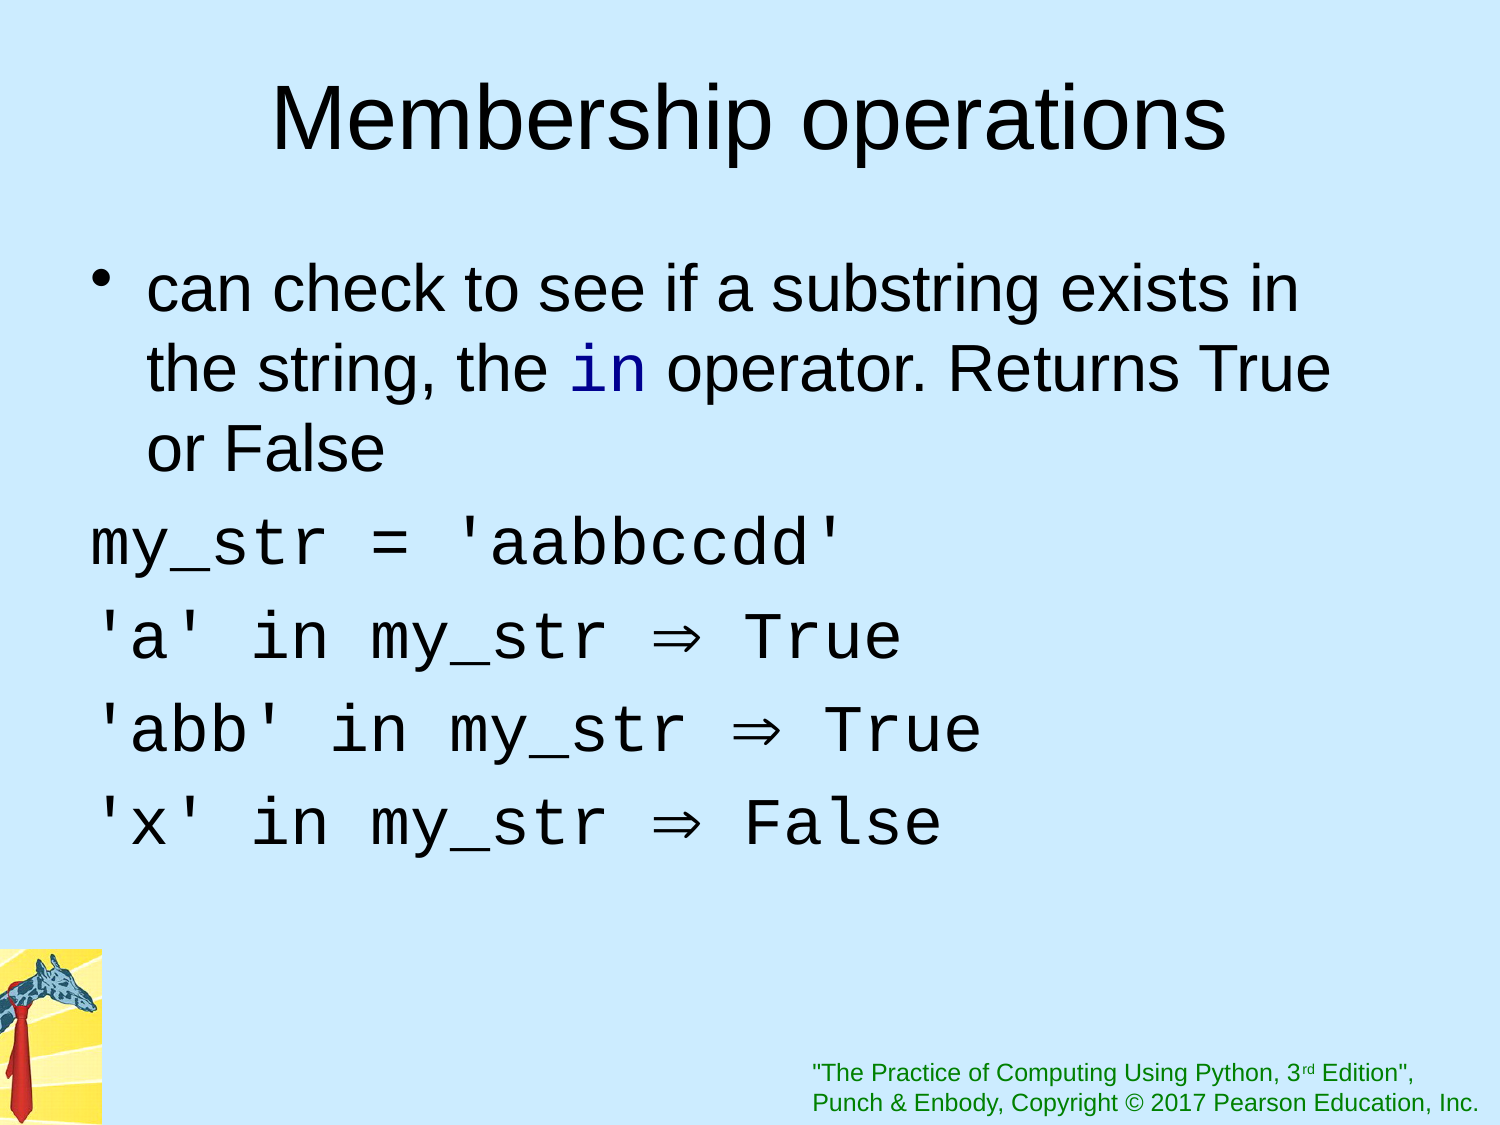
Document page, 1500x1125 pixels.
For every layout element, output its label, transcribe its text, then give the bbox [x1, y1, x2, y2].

picture [0, 949, 102, 1125]
title Membership operations [75, 75, 1425, 152]
list can check to see if a substring exists in the string, the in operator. Returns True or False my_str = 'aabbccdd' 'a' in my_str  True 'abb' in my_str  True 'x' in my_str  False [75, 237, 1425, 963]
